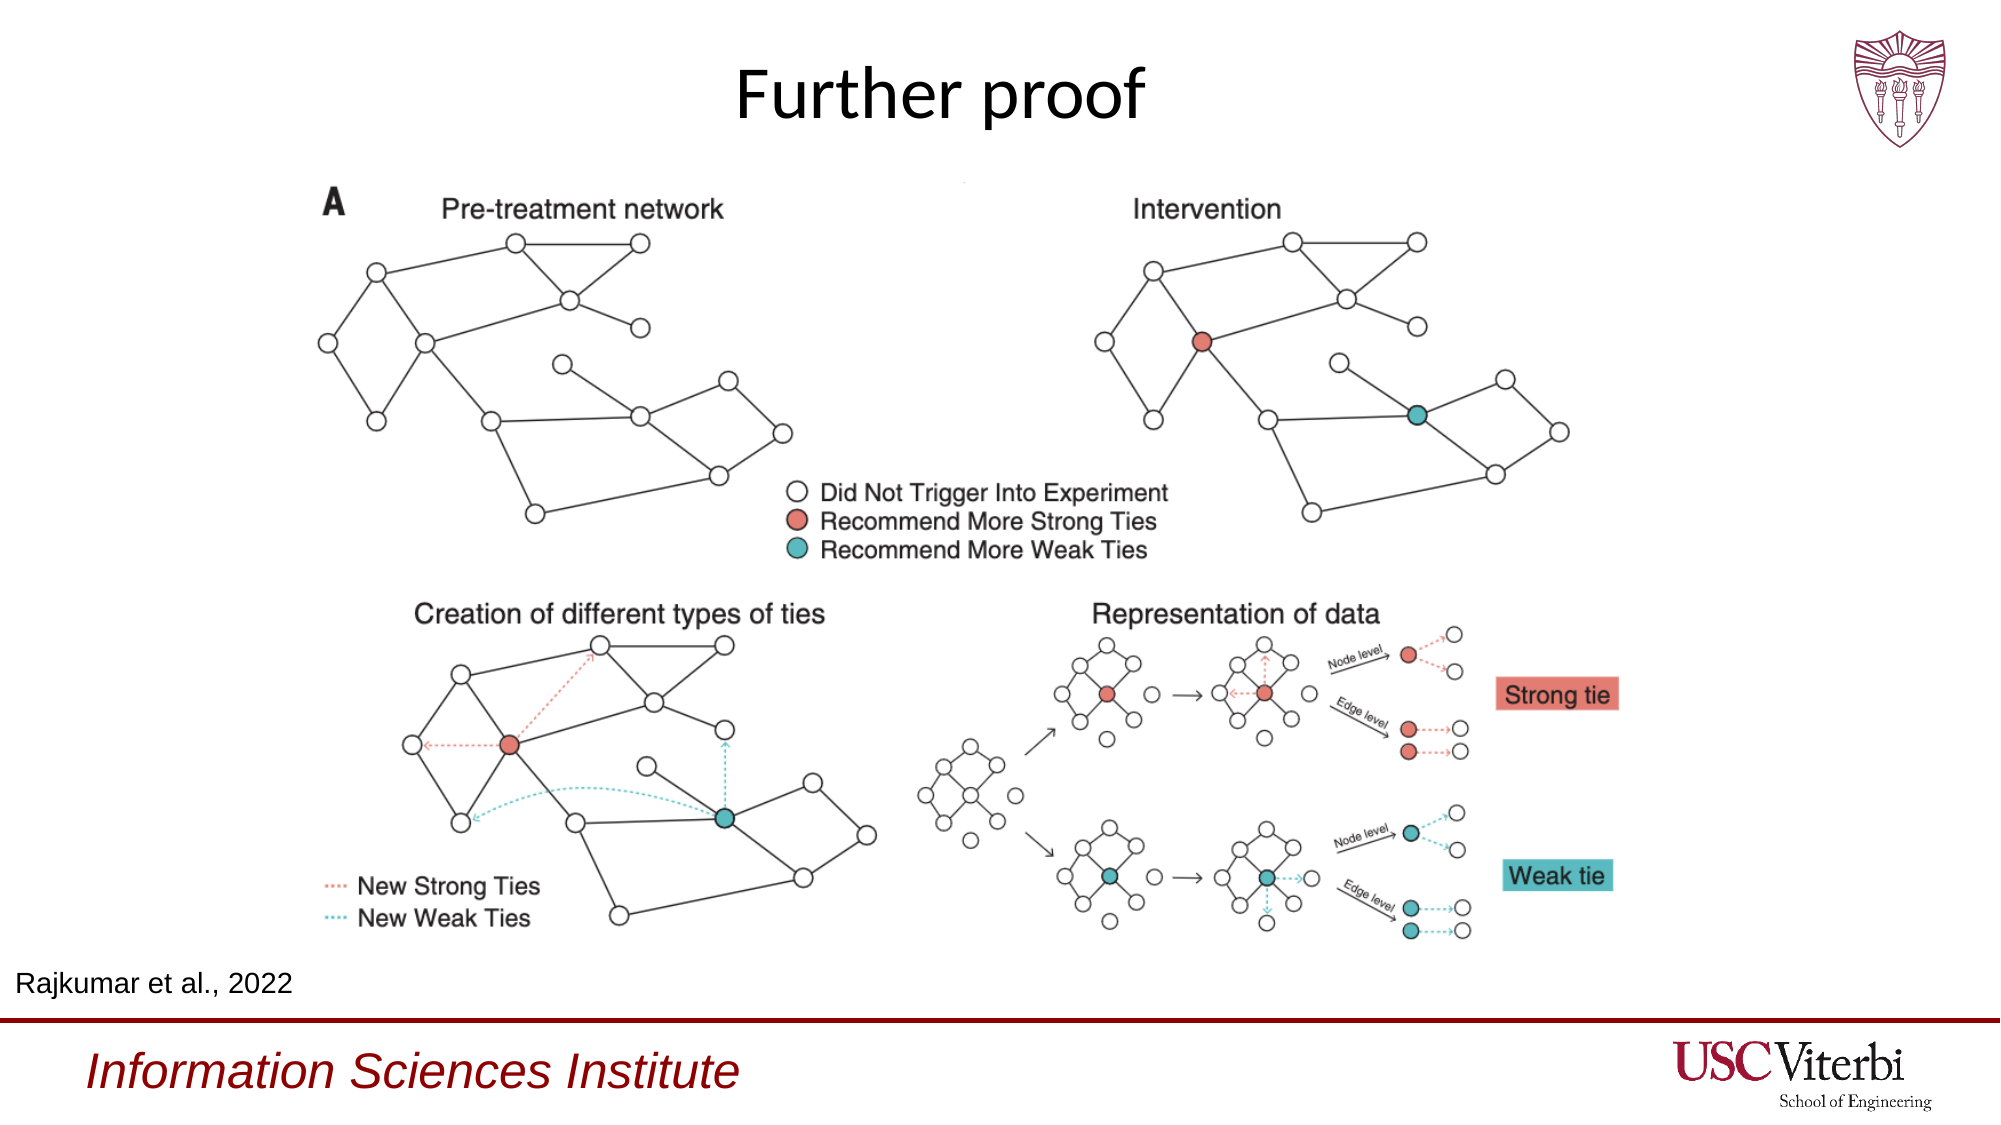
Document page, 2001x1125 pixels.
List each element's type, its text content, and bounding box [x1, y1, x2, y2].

picture [303, 156, 1650, 985]
text_box Rajkumar et al., 2022 [0, 949, 493, 1014]
title Further proof [99, 35, 1783, 141]
picture [1824, 13, 1975, 164]
picture [1641, 1027, 1964, 1118]
